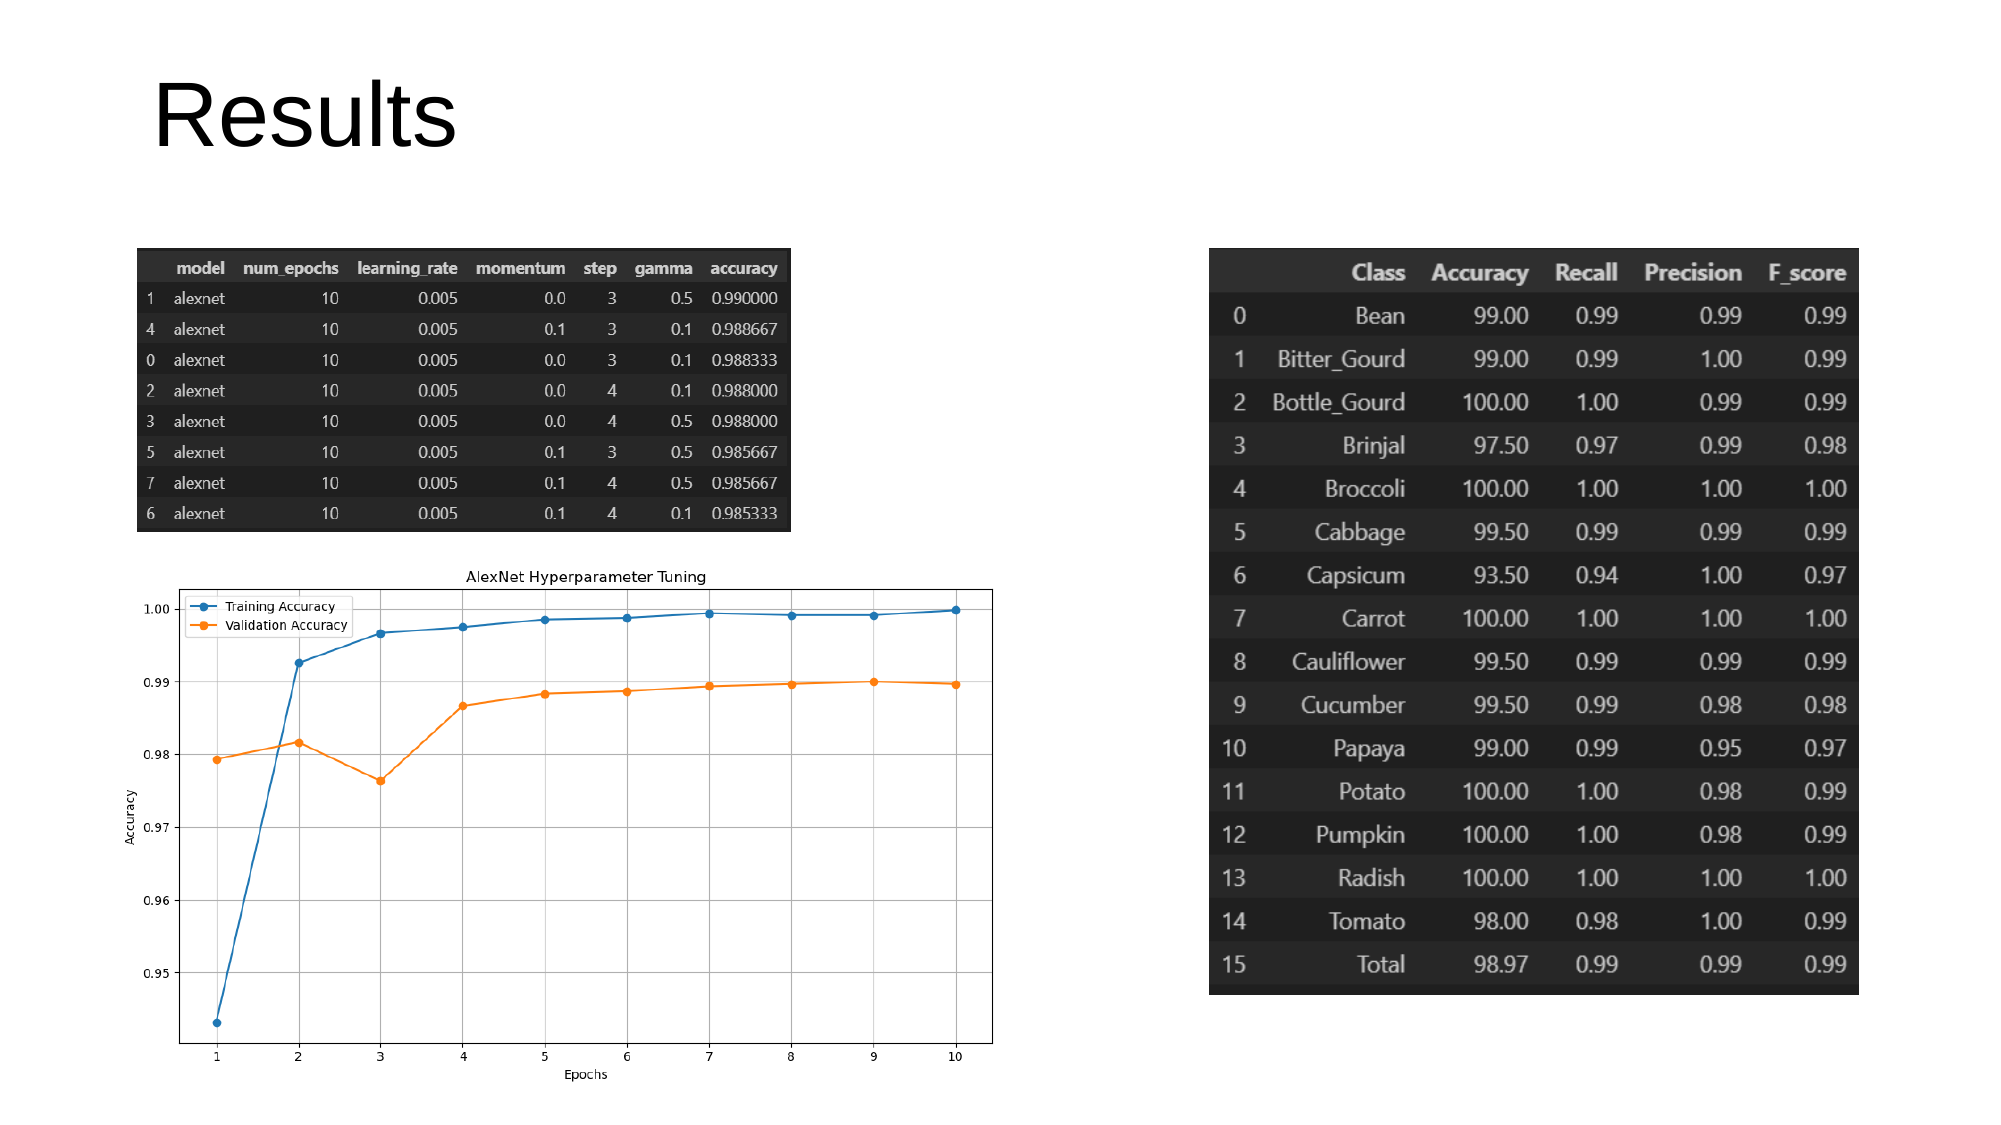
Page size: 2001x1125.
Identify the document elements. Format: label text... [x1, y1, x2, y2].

picture [1209, 248, 1859, 995]
picture [116, 562, 1000, 1090]
picture [137, 248, 791, 532]
title Results [137, 59, 1863, 278]
